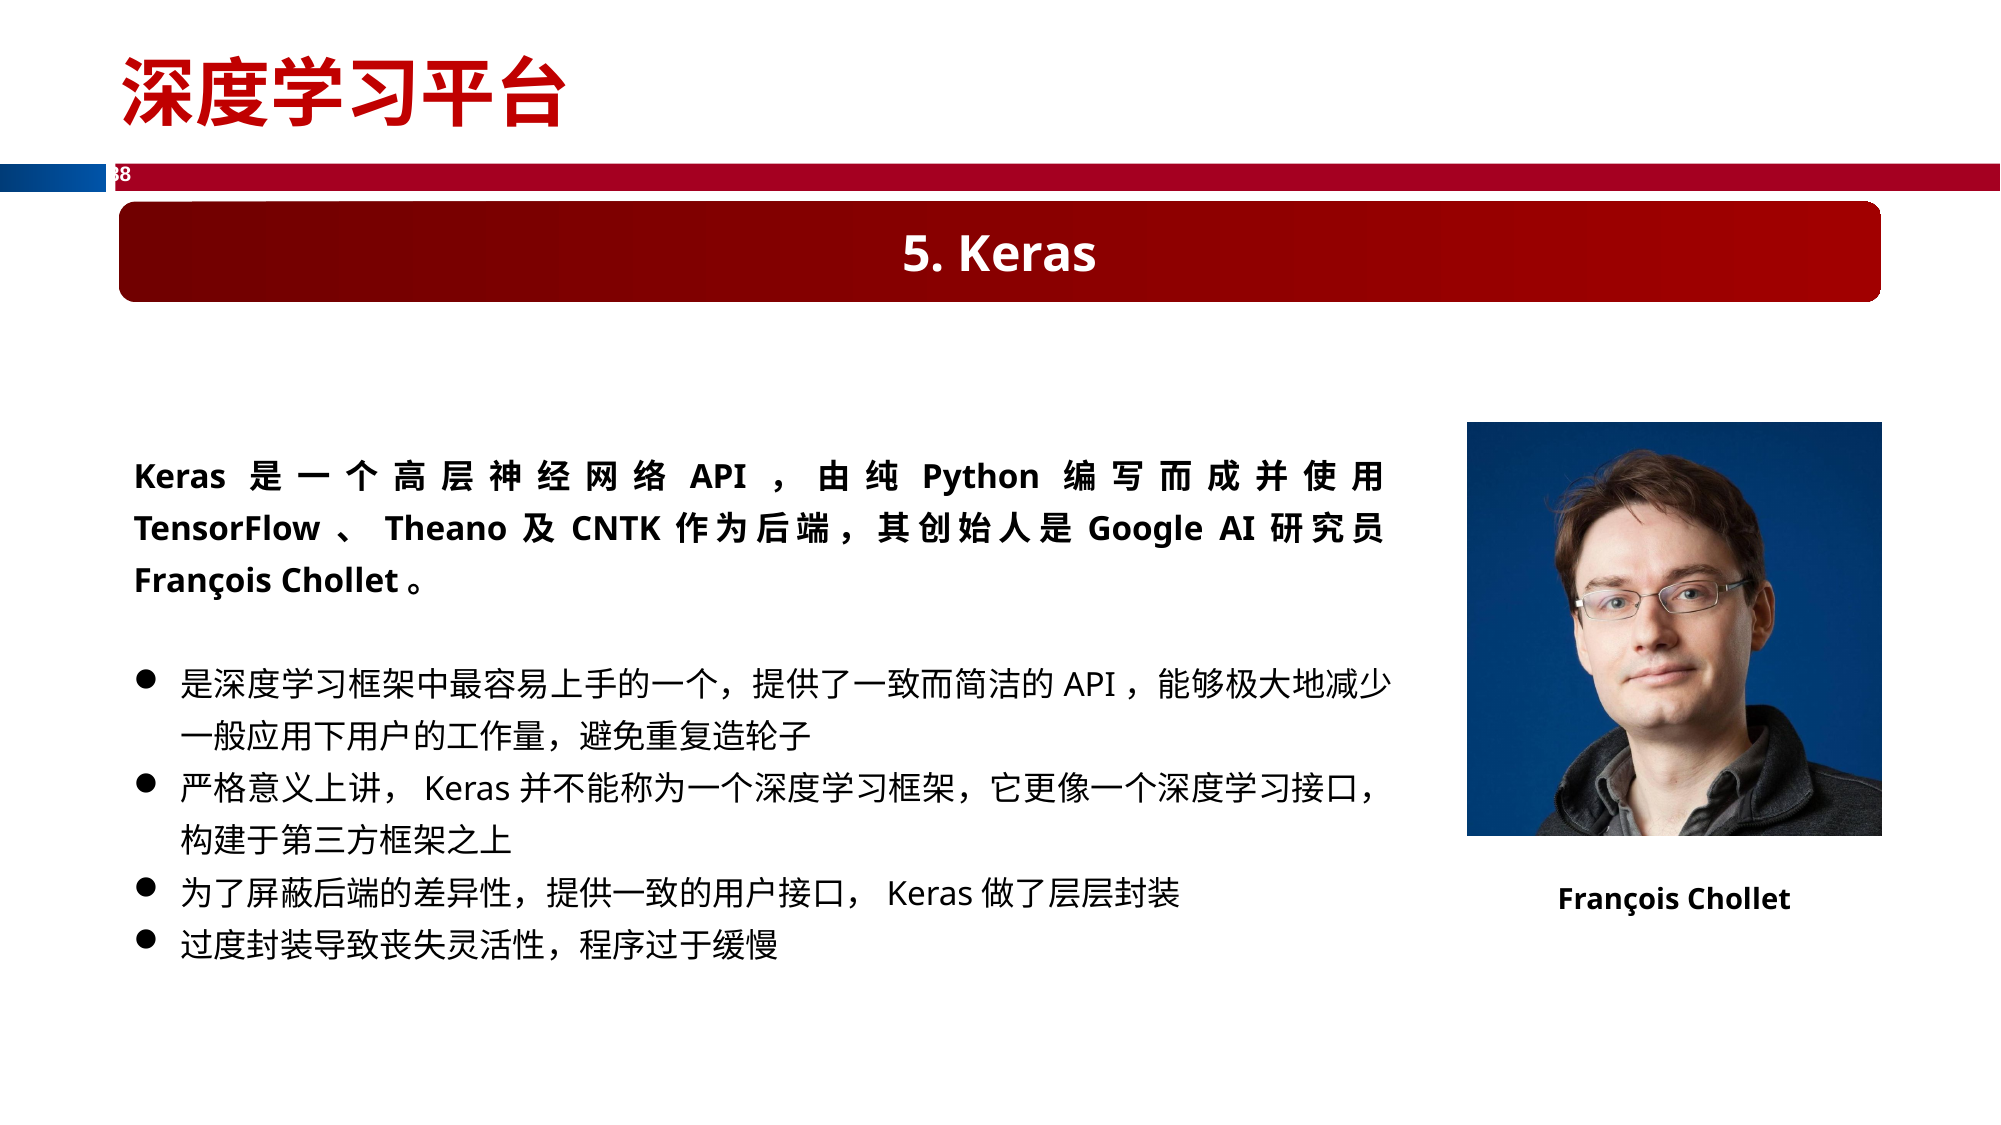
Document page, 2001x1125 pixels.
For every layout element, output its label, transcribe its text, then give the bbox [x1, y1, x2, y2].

text_box Keras是一个高层神经网络API，由纯Python编写而成并使用TensorFlow、Theano及CNTK作为后端，其创始人是Google AI研究员François Chollet。 是深度学习框架中最容易上手的一个，提供了一致而简洁的API，能够极大地减少一般应用下用户的工作量，避免重复造轮子 严格意义上讲，Keras并不能称为一个深度学习框架，它更像一个深度学习接口，构建于第三方框架之上 为了屏蔽后端的差异性，提供一致的用户接口，Keras做了层层封装 过度封装导致丧失灵活性，程序过于缓慢 [118, 435, 1408, 972]
picture [1467, 422, 1882, 836]
title 深度学习平台 [105, 18, 1922, 163]
text_box 5. Keras [117, 200, 1883, 304]
text_box François Chollet [1542, 873, 1807, 924]
